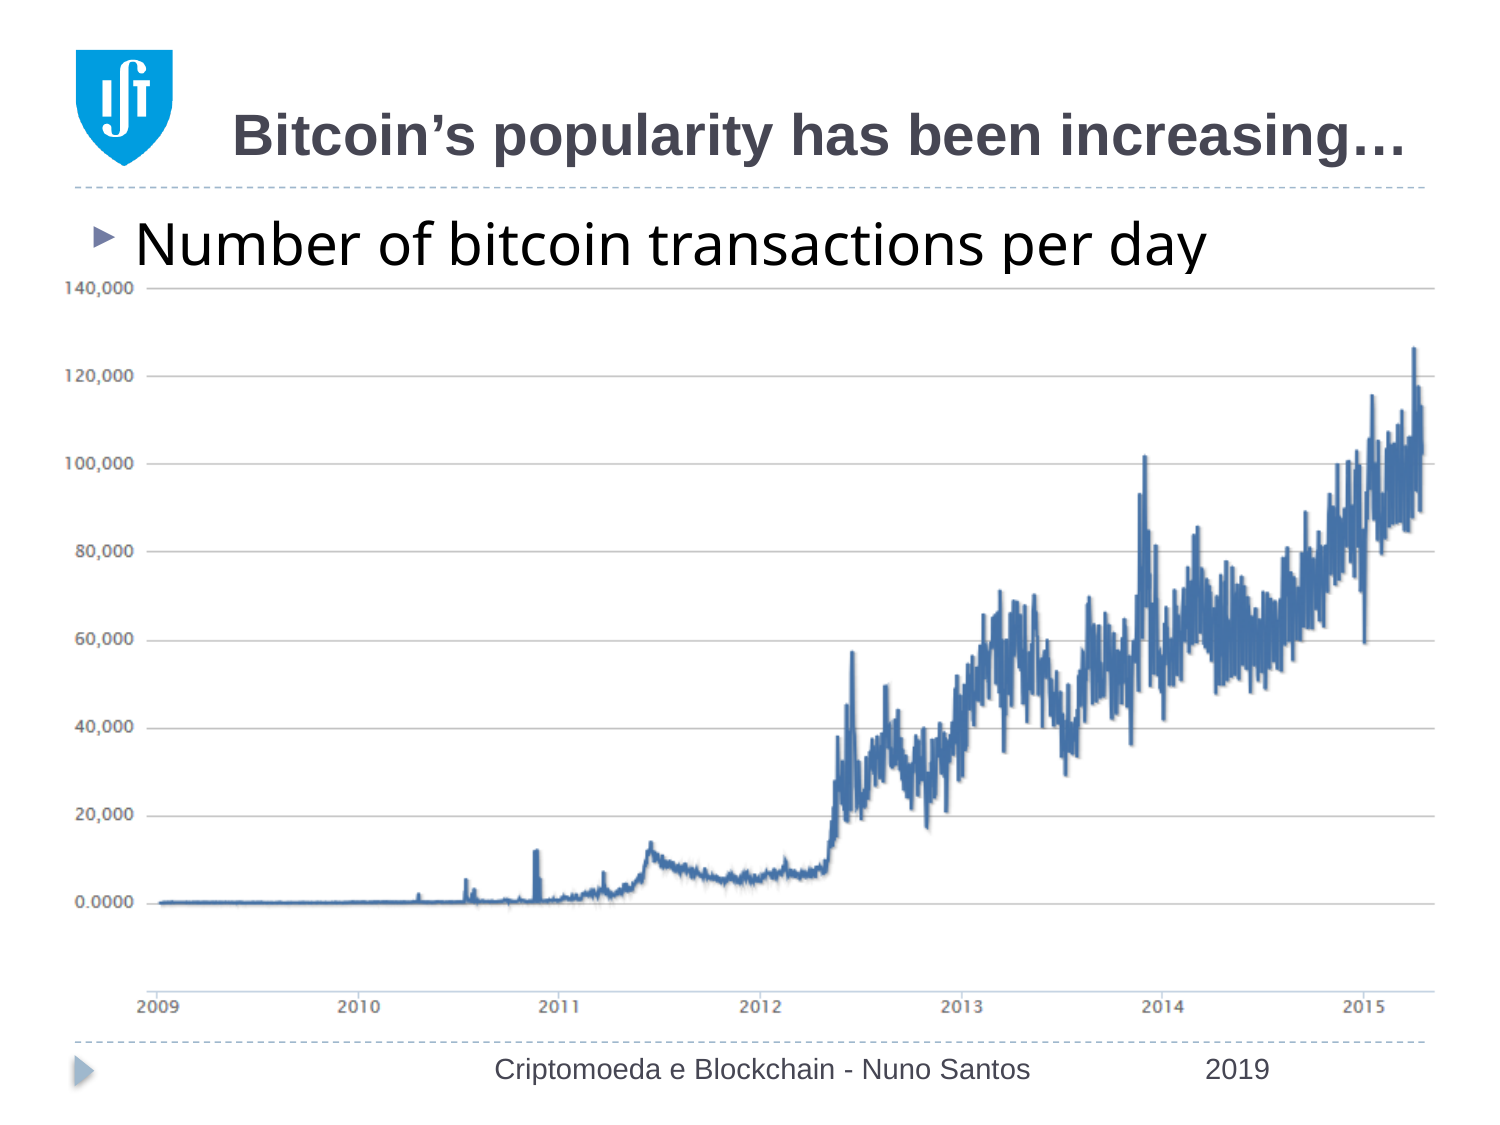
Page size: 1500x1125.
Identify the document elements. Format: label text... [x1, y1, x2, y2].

list Number of bitcoin transactions per day [75, 200, 1425, 274]
slide_number 2019 [1051, 1048, 1426, 1103]
footer Criptomoeda e Blockchain - Nuno Santos [475, 1048, 1051, 1103]
picture [49, 274, 1446, 1035]
picture [68, 42, 180, 175]
title Bitcoin’s popularity has been increasing… [200, 24, 1425, 175]
